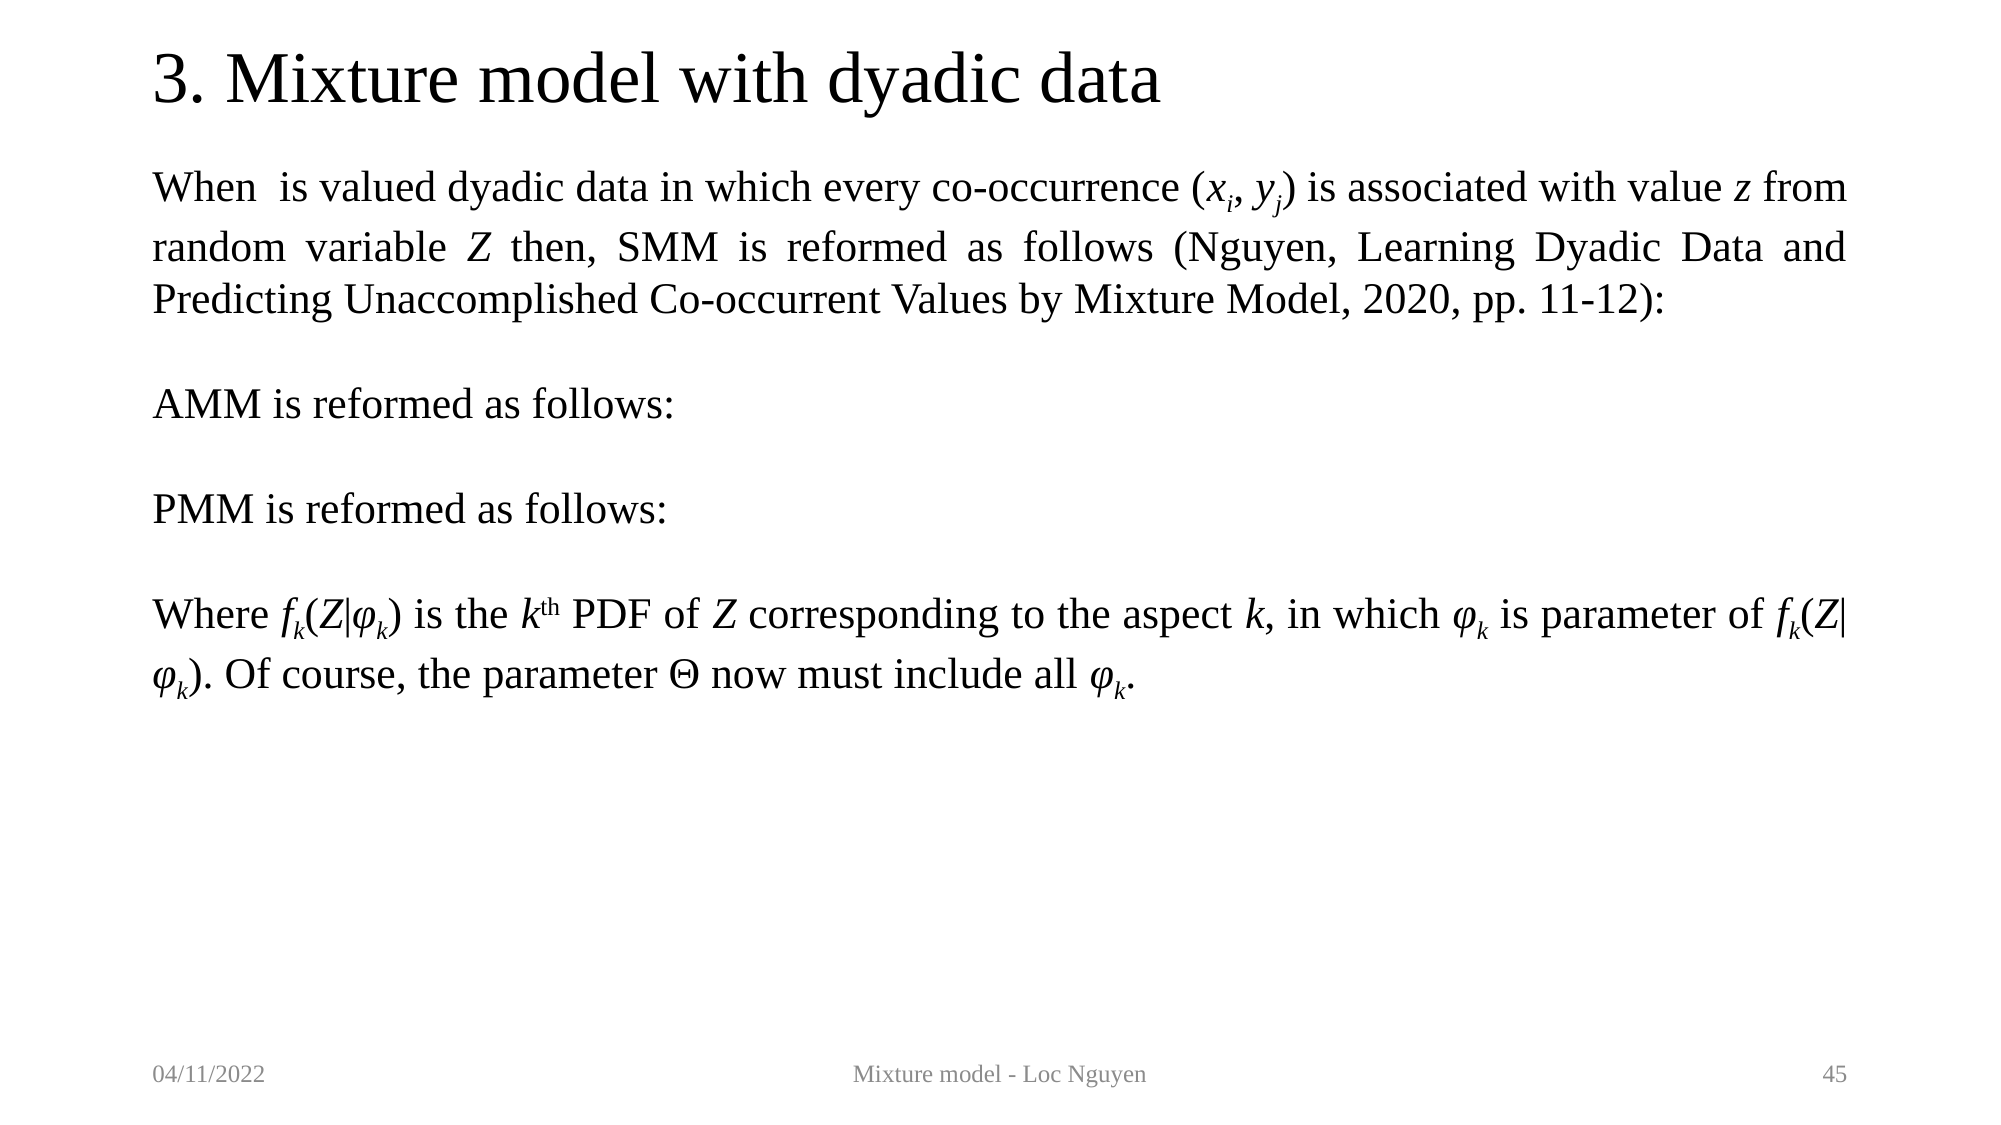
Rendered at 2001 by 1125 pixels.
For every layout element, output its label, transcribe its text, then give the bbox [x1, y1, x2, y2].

footer Mixture model - Loc Nguyen [662, 1042, 1338, 1103]
title 3. Mixture model with dyadic data [137, 19, 1863, 128]
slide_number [137, 1042, 588, 1103]
slide_number 45 [1412, 1042, 1863, 1103]
